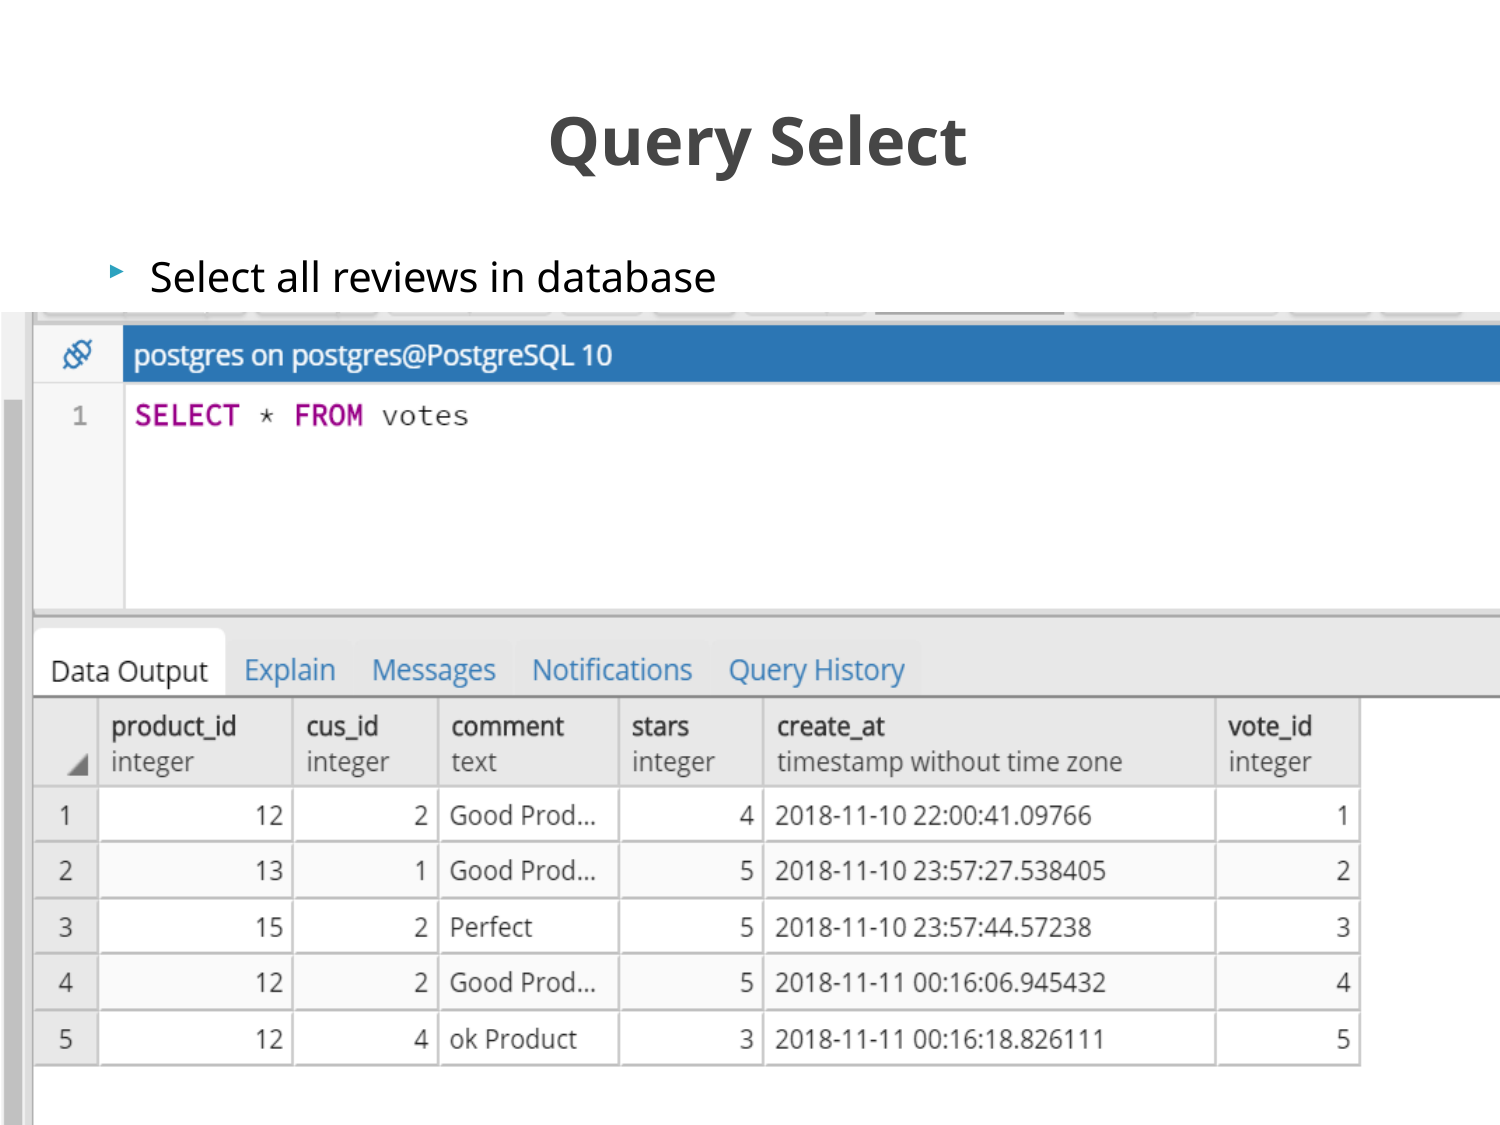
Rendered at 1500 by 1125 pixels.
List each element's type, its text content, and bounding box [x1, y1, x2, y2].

list Select all reviews in database [75, 243, 1425, 312]
title Query Select [75, 45, 1425, 233]
picture [0, 312, 1500, 1125]
